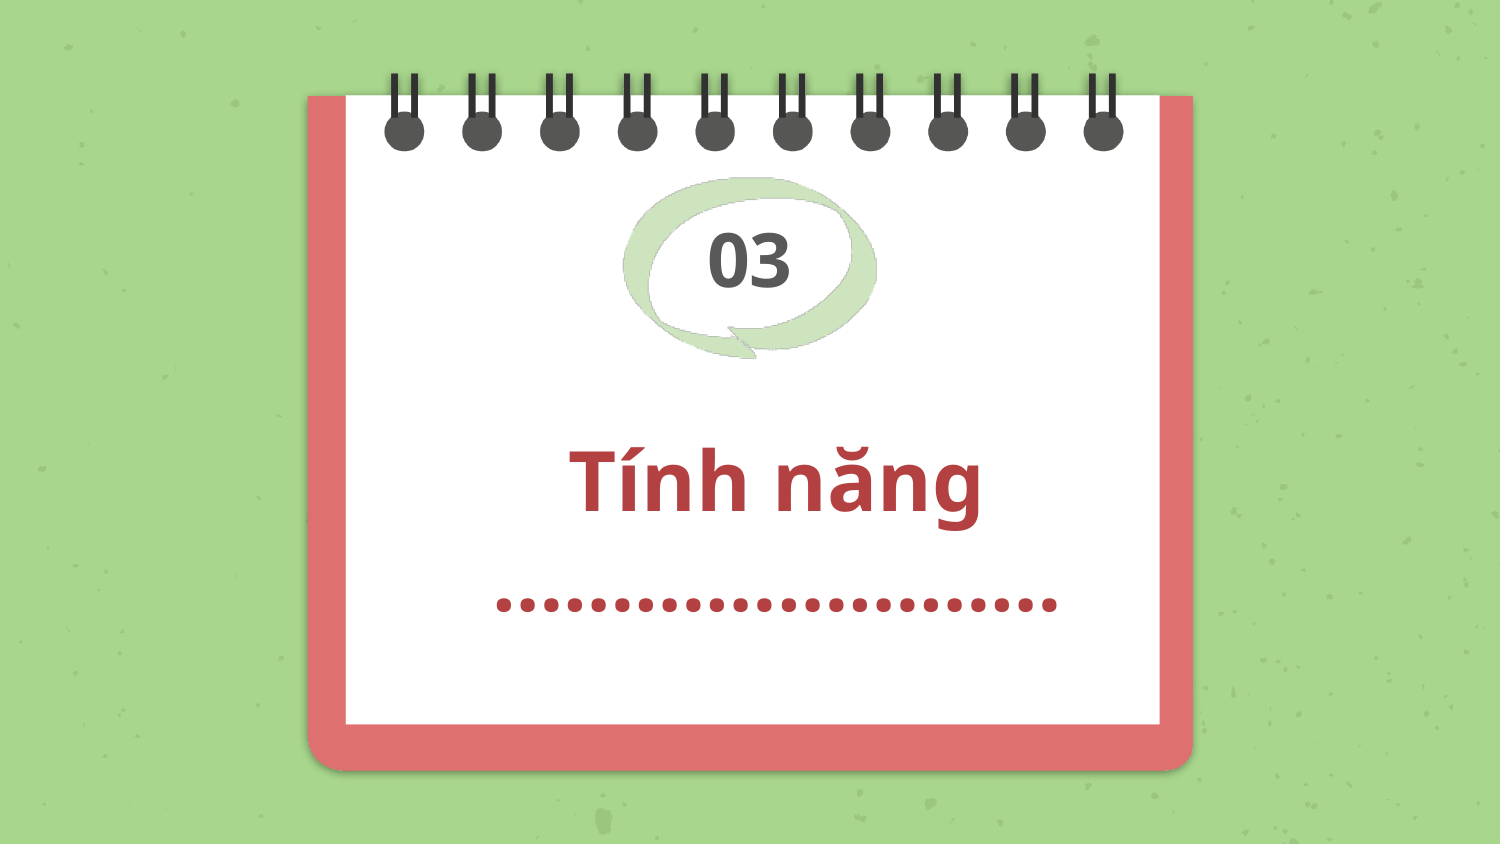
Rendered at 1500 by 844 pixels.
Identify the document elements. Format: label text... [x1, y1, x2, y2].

picture [307, 73, 1193, 771]
title Tính năng …………………… [410, 409, 1144, 647]
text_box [626, 170, 873, 362]
